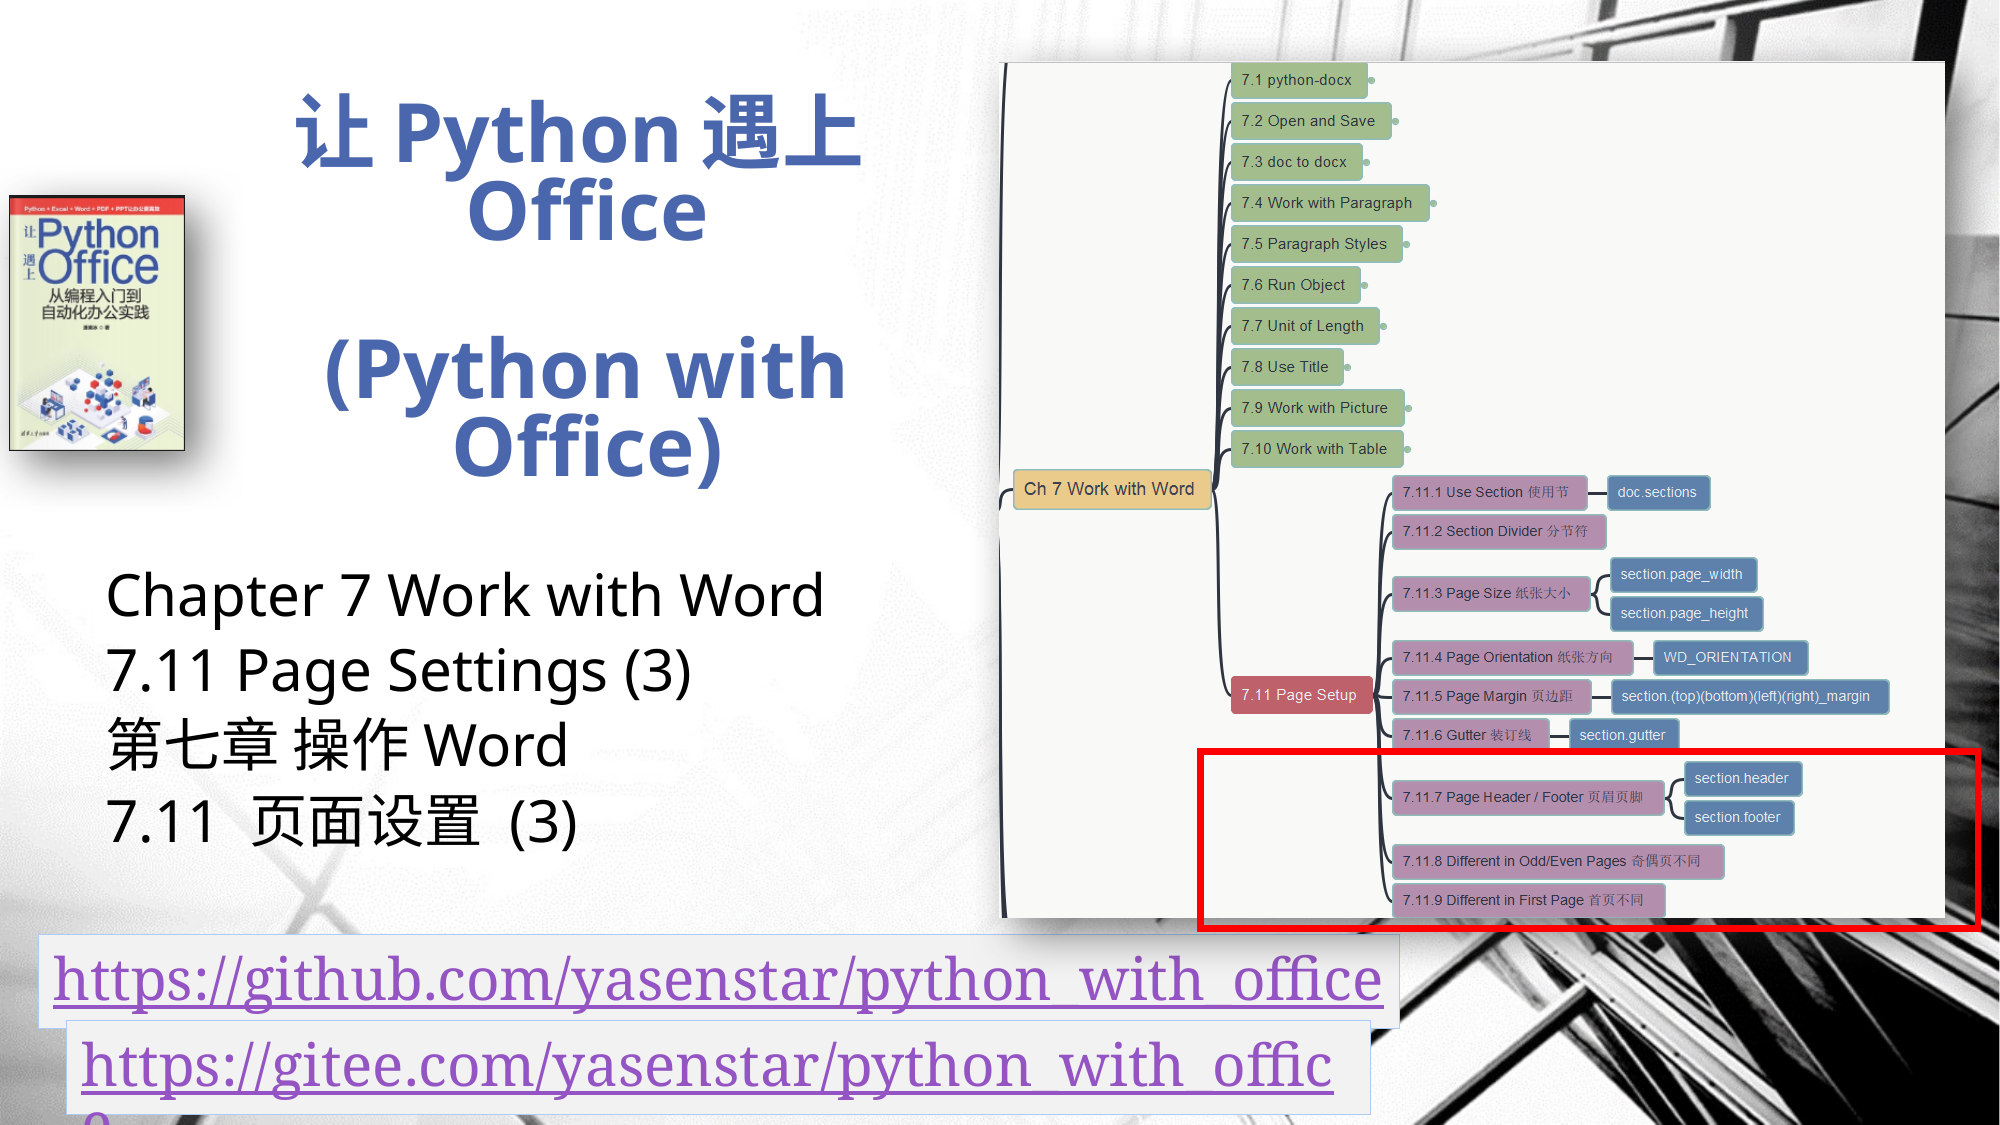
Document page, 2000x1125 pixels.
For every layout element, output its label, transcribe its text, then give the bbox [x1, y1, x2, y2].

text_box https://github.com/yasenstar/python_with_office [38, 934, 1400, 1029]
text_box [1199, 750, 1979, 930]
title 让Python遇上Office (Python with Office) [174, 87, 985, 500]
picture [0, 0, 2000, 1125]
text_box https://gitee.com/yasenstar/python_with_office [66, 1020, 1371, 1115]
subtitle Chapter 7 Work with Word 7.11 Page Settings (3) 第七章 操作Word 7.11 页面设置 (3) [90, 558, 984, 917]
